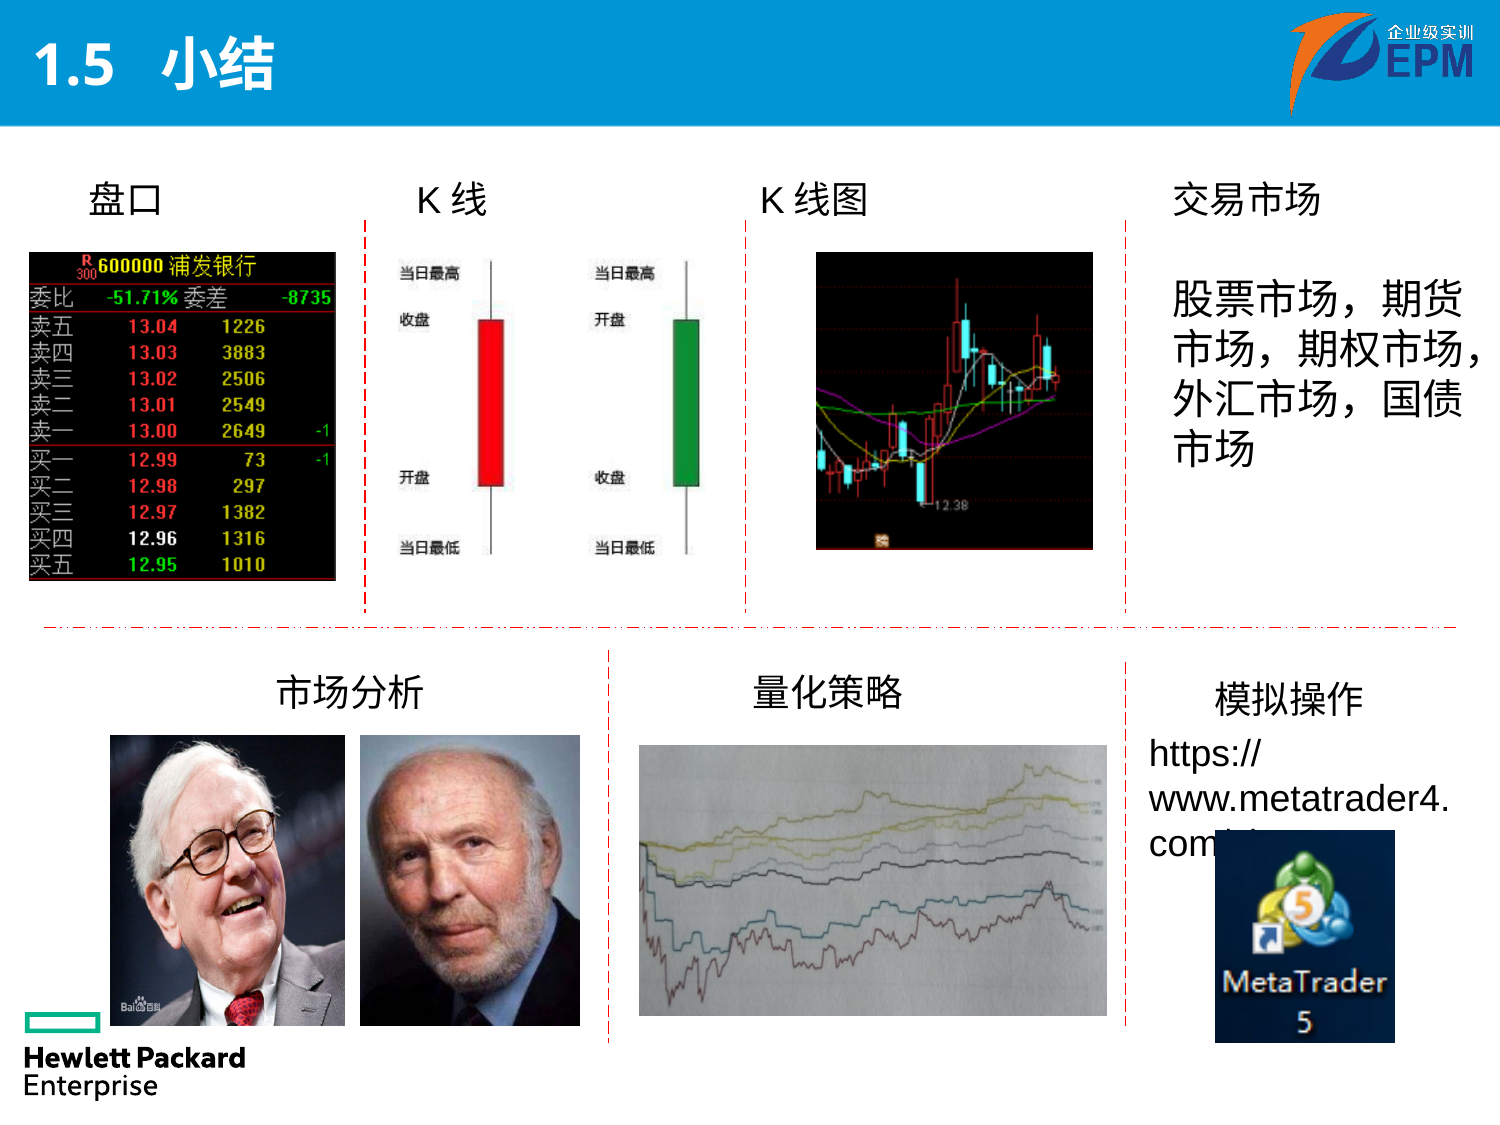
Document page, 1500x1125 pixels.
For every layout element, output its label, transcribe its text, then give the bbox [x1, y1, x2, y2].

text_box 交易市场 [1157, 168, 1356, 228]
picture [1447, 26, 1451, 37]
picture [1428, 26, 1432, 37]
text_box https://www.metatrader4.com/zh [1134, 721, 1482, 872]
title 1.5 小结 [17, 0, 1056, 125]
picture [1291, 13, 1368, 112]
text_box K线图 [745, 168, 943, 228]
text_box 盘口 [73, 168, 272, 228]
text_box K线 [401, 168, 600, 228]
text_box 模拟操作 [1199, 668, 1411, 721]
text_box 股票市场，期货市场，期权市场，外汇市场，国债市场 [1157, 265, 1500, 481]
picture [0, 126, 1500, 1125]
text_box 市场分析 [260, 661, 458, 722]
picture [1388, 45, 1409, 76]
picture [1416, 45, 1437, 76]
picture [1443, 45, 1471, 76]
picture [1312, 21, 1379, 80]
text_box 量化策略 [737, 661, 936, 722]
